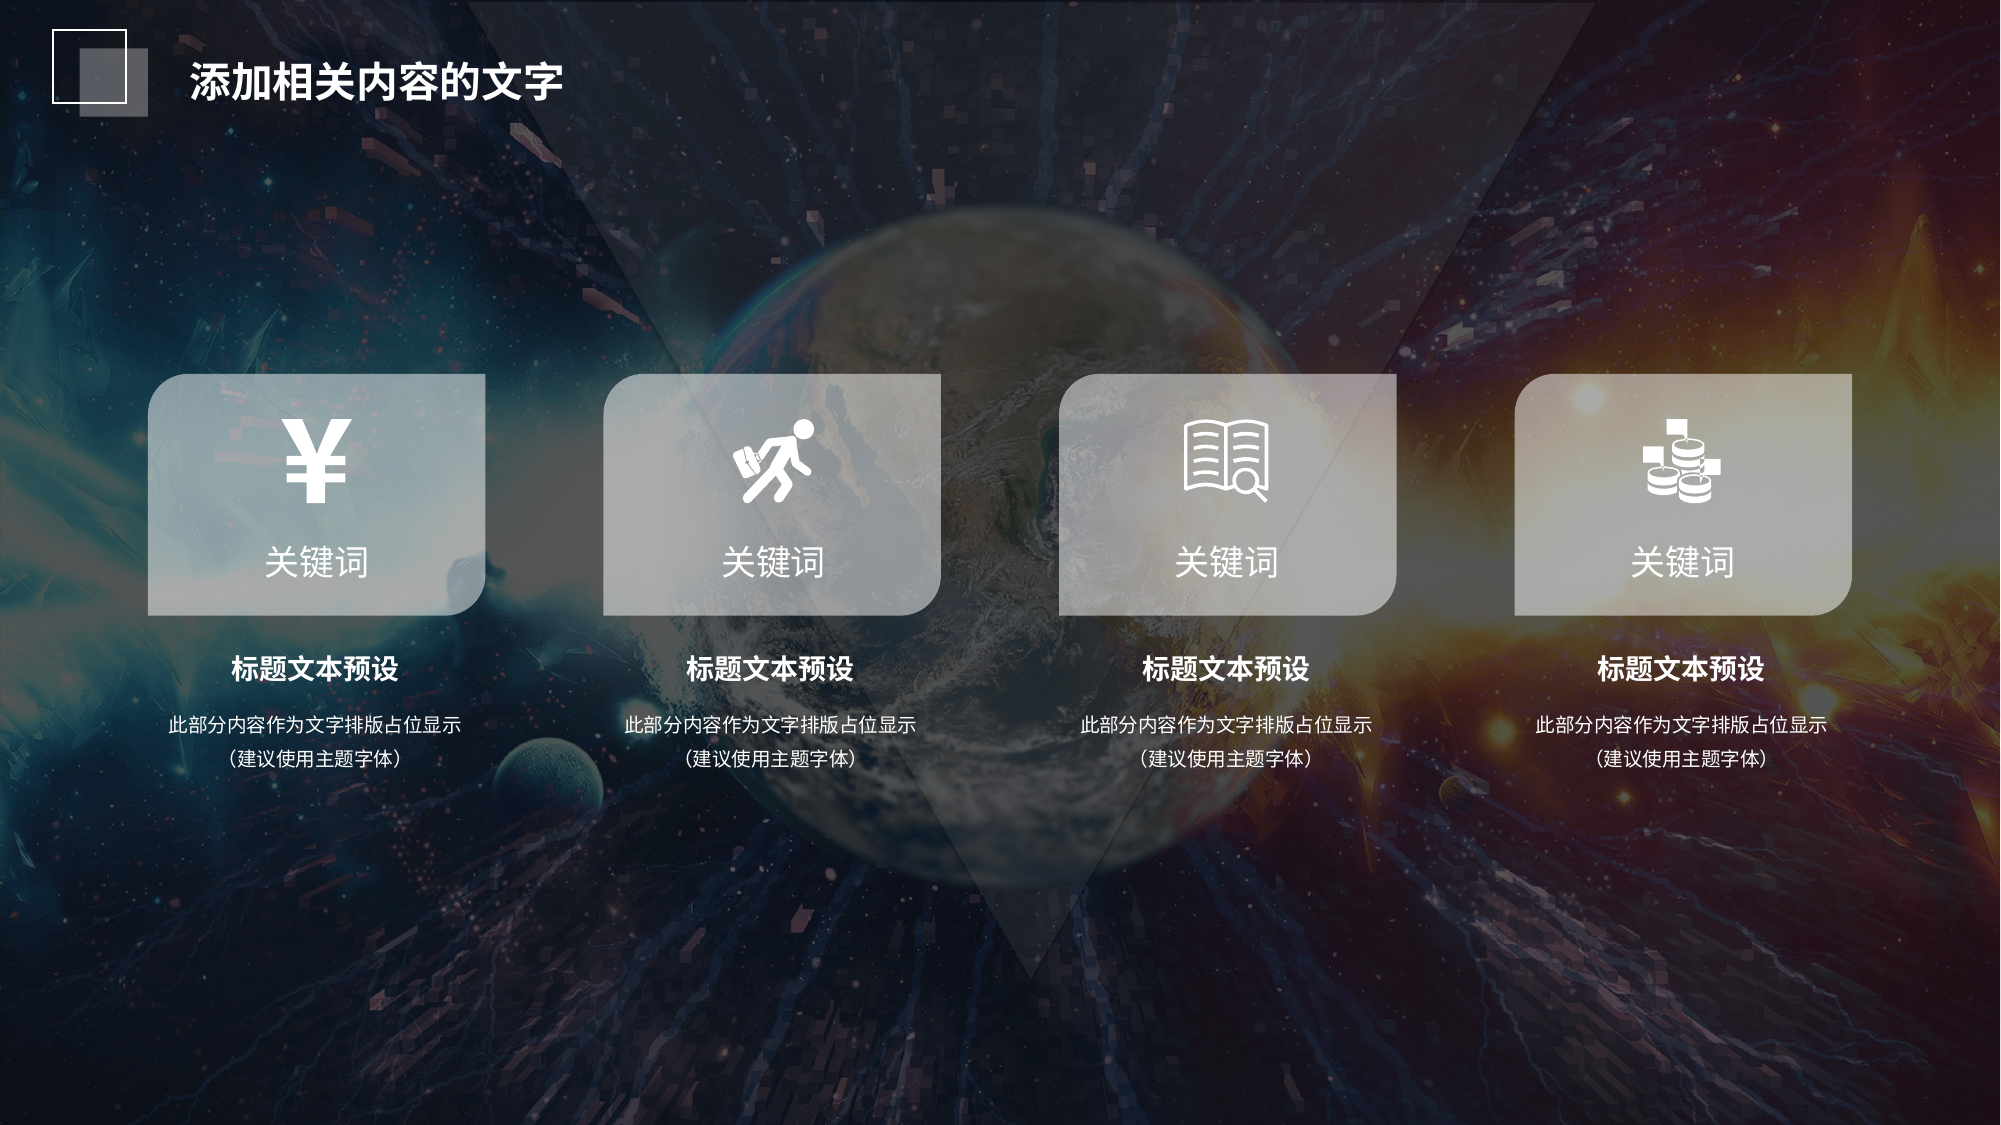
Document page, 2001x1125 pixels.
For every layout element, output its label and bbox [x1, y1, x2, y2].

text_box [147, 373, 486, 780]
text_box [1514, 373, 1853, 780]
text_box [1059, 373, 1397, 780]
text_box [603, 373, 941, 780]
